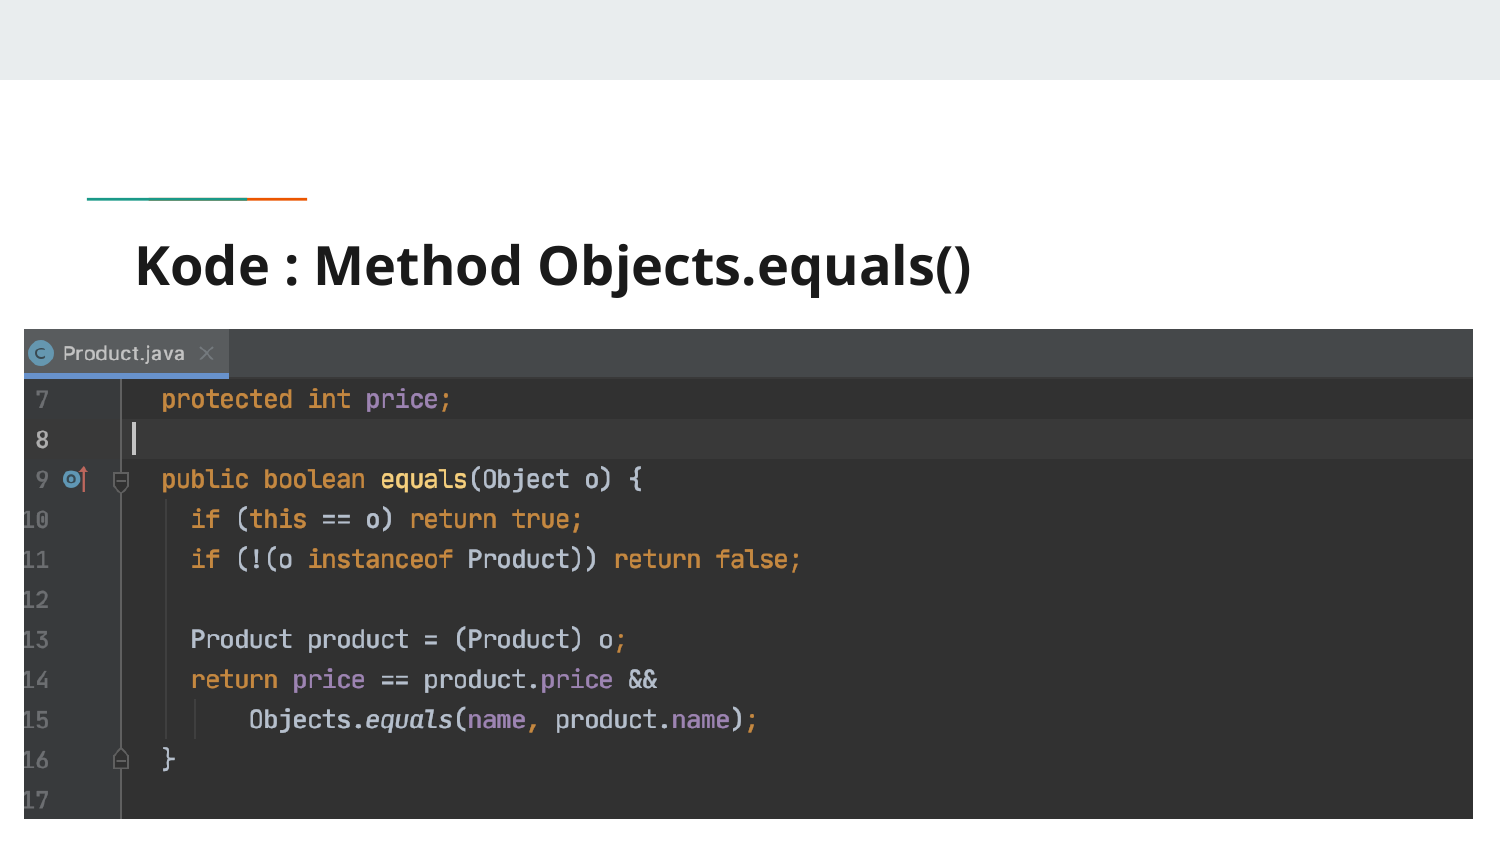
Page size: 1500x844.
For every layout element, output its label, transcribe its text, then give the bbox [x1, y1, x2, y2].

picture [24, 328, 1473, 819]
title Kode : Method Objects.equals() [119, 216, 1381, 305]
